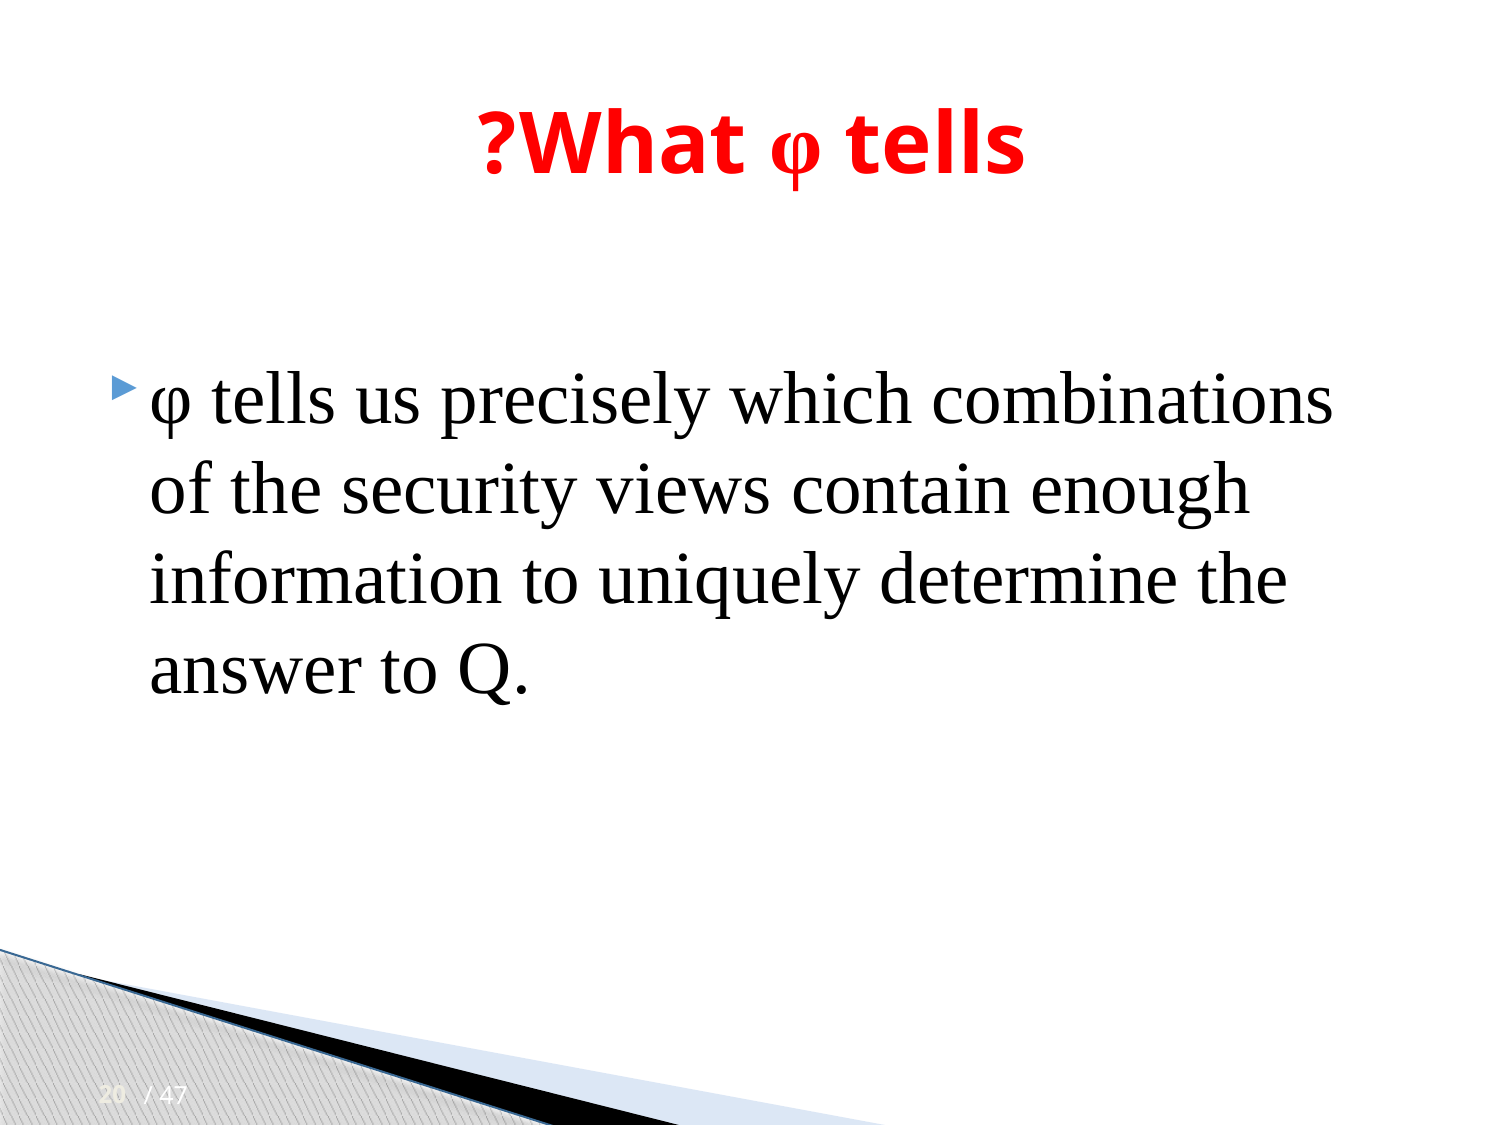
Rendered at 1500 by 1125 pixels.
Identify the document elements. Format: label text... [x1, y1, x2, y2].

list φ tells us precisely which combinations of the security views contain enough information to uniquely determine the answer to Q. [75, 243, 1425, 986]
slide_number 20 [75, 1065, 150, 1125]
title What φ tells? [75, 45, 1425, 233]
